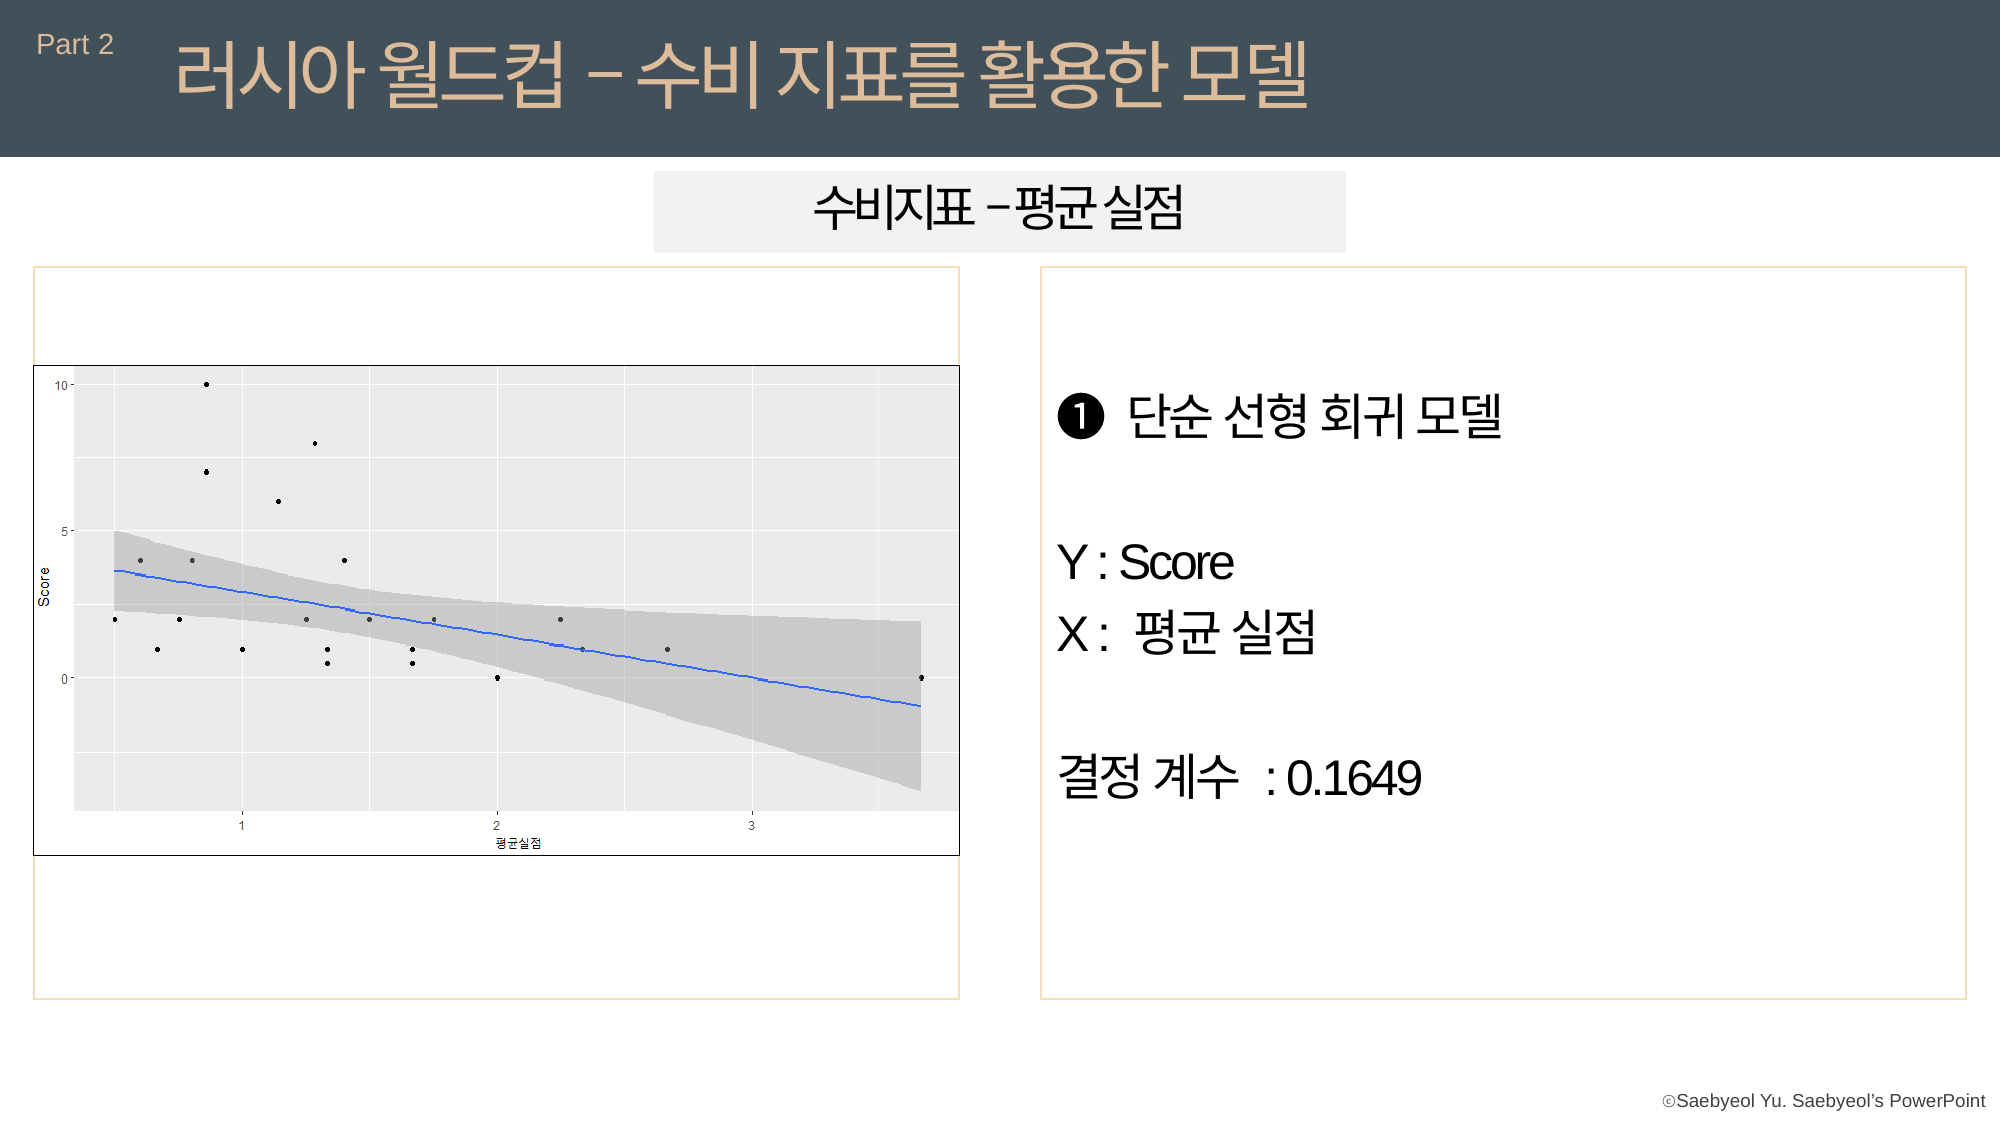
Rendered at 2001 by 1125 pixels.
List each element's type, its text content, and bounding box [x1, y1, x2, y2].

text_box [33, 266, 960, 365]
text_box [33, 856, 960, 1000]
text_box Part 2 [21, 18, 130, 68]
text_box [653, 168, 1346, 253]
text_box ➊ 단순 선형 회귀 모델 Y : Score X : 평균 실점 결정 계수 : 0.1649 [1041, 366, 1906, 933]
text_box [0, 0, 2000, 158]
text_box 러시아 월드컵 – 수비 지표를 활용한 모델 [158, 20, 1503, 126]
text_box [1040, 266, 1967, 1000]
picture [33, 366, 959, 856]
